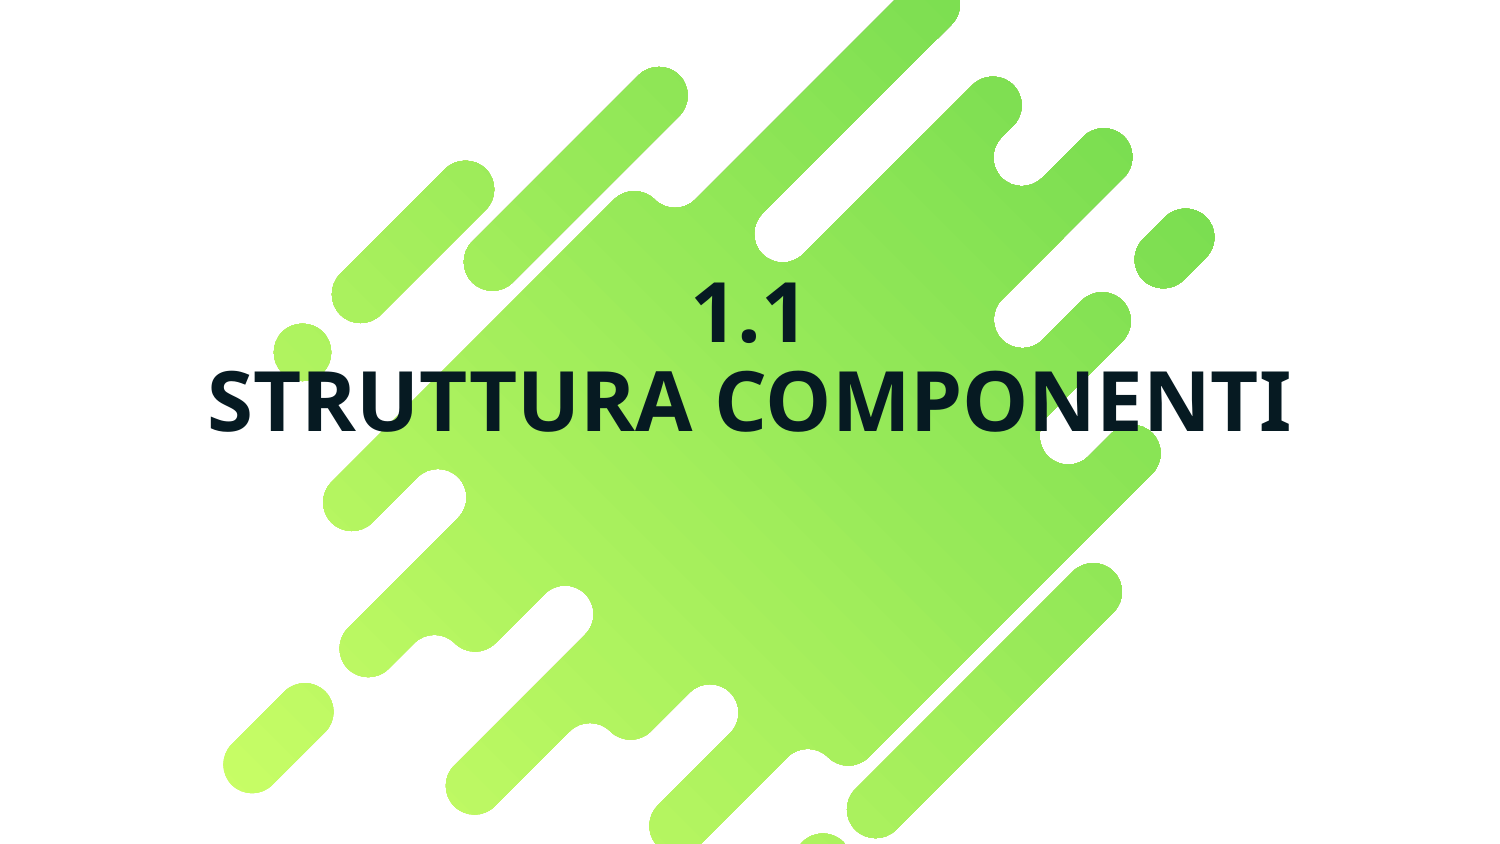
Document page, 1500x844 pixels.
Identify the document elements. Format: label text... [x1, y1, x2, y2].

title 1.1 STRUTTURA COMPONENTI [112, 344, 1388, 450]
